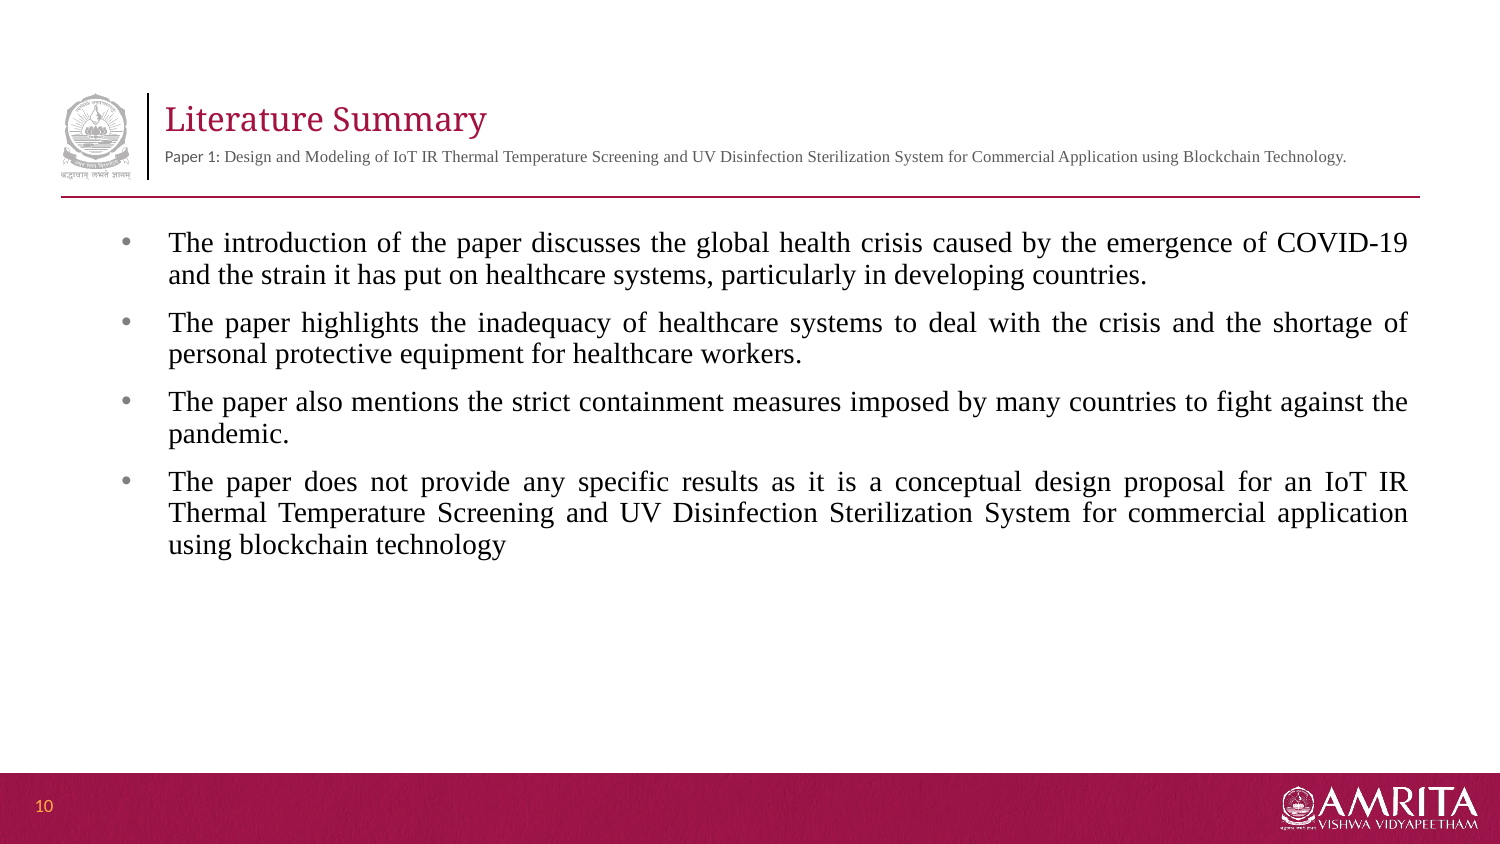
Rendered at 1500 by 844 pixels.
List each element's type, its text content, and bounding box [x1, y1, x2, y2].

title Literature Summary [153, 93, 1448, 142]
list Paper 1: Design and Modeling of IoT IR Thermal Temperature Screening and UV Disinfection Sterilization System for Commercial Application using Blockchain Technology. [153, 142, 1448, 197]
picture [0, 773, 1500, 844]
list The introduction of the paper discusses the global health crisis caused by the emergence of COVID-19 and the strain it has put on healthcare systems, particularly in developing countries. The paper highlights the inadequacy of healthcare systems to deal with the crisis and the shortage of personal protective equipment for healthcare workers. The paper also mentions the strict containment measures imposed by many countries to fight against the pandemic. The paper does not provide any specific results as it is a conceptual design proposal for an IoT IR Thermal Temperature Screening and UV Disinfection Sterilization System for commercial application using blockchain technology [72, 222, 1422, 686]
slide_number 10 [23, 785, 361, 830]
picture [60, 93, 133, 181]
